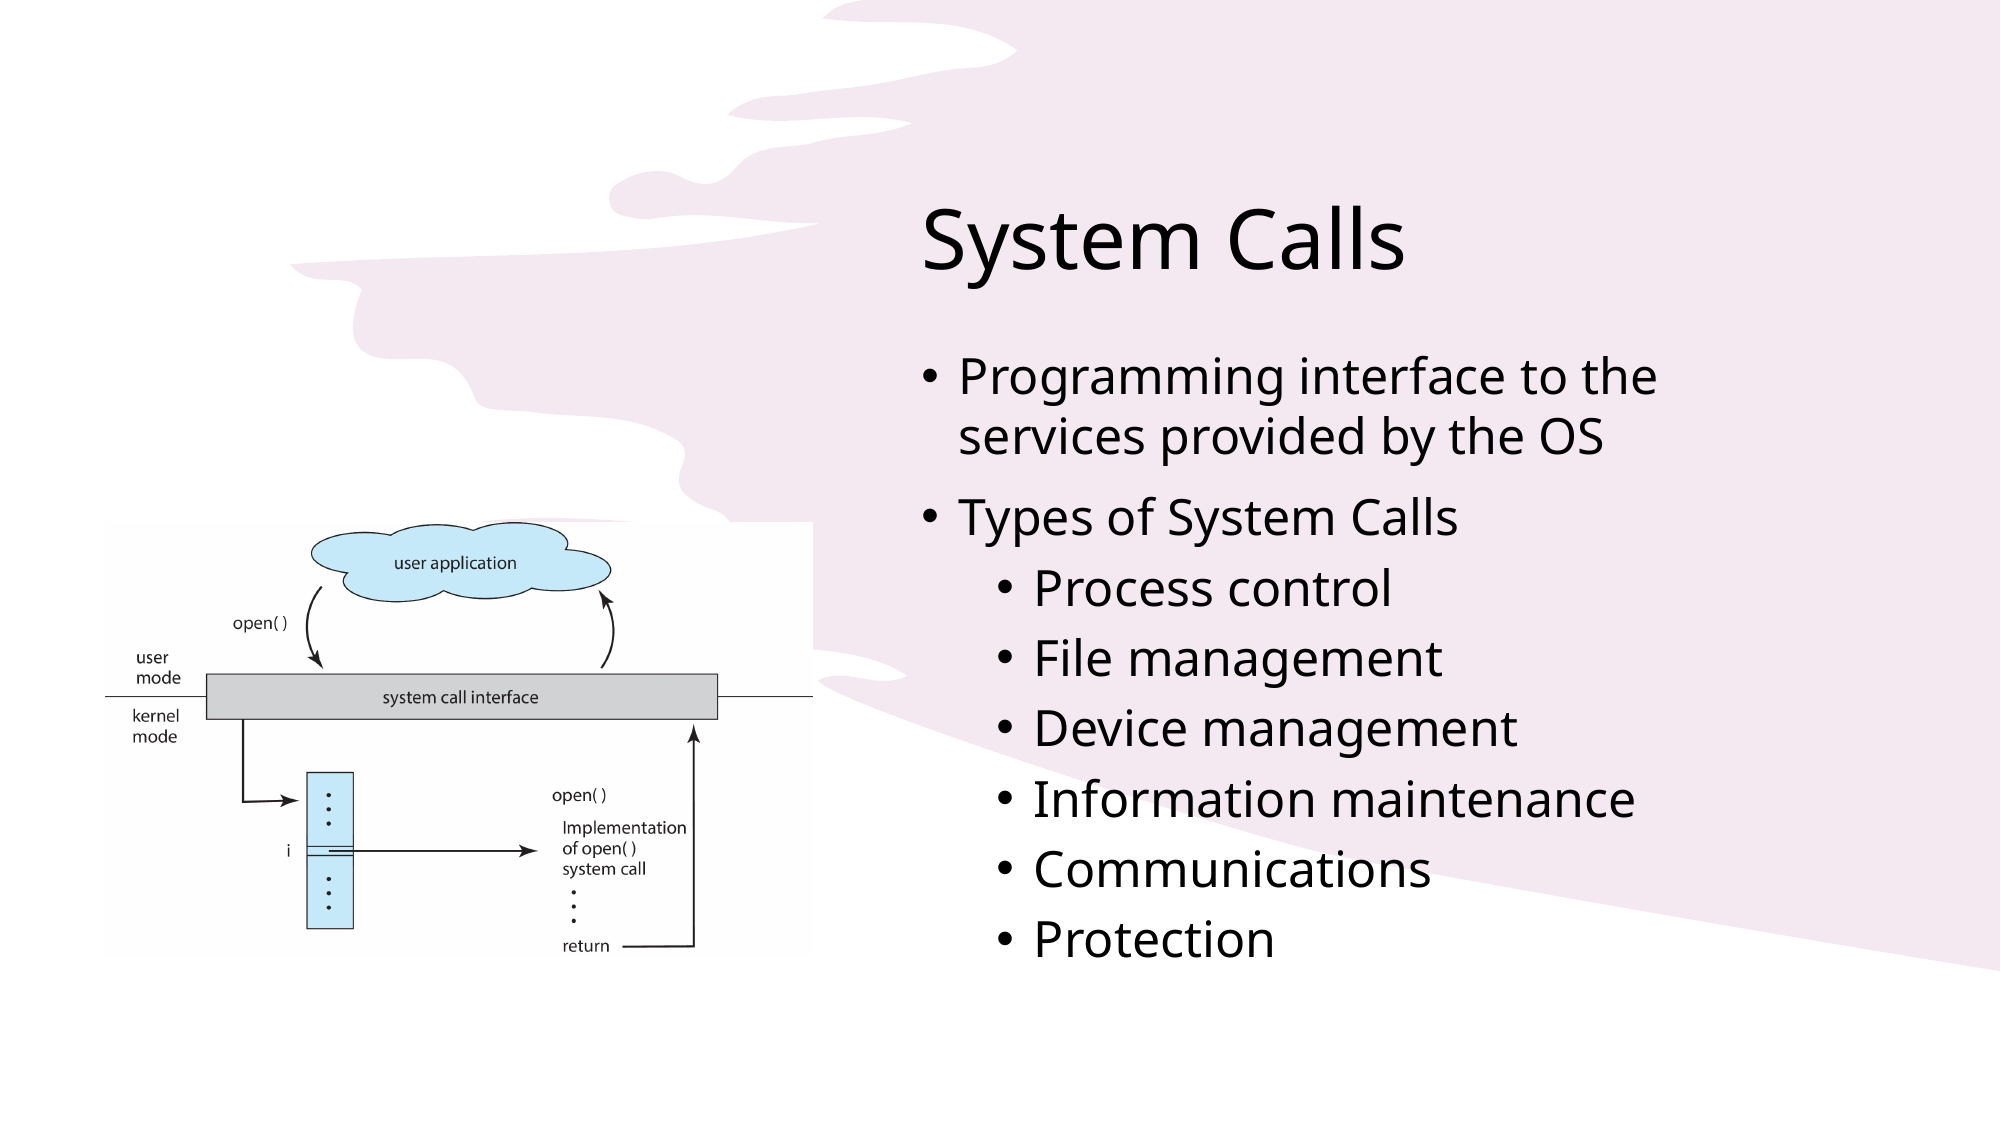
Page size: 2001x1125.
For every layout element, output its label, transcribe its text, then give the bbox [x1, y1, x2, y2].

list Programming interface to the services provided by the OS Types of System Calls Process control File management Device management Information maintenance Communications Protection [906, 337, 1863, 1014]
picture [105, 522, 813, 956]
title System Calls [906, 59, 1863, 295]
text_box [290, 0, 2000, 972]
text_box [0, 0, 2000, 1125]
